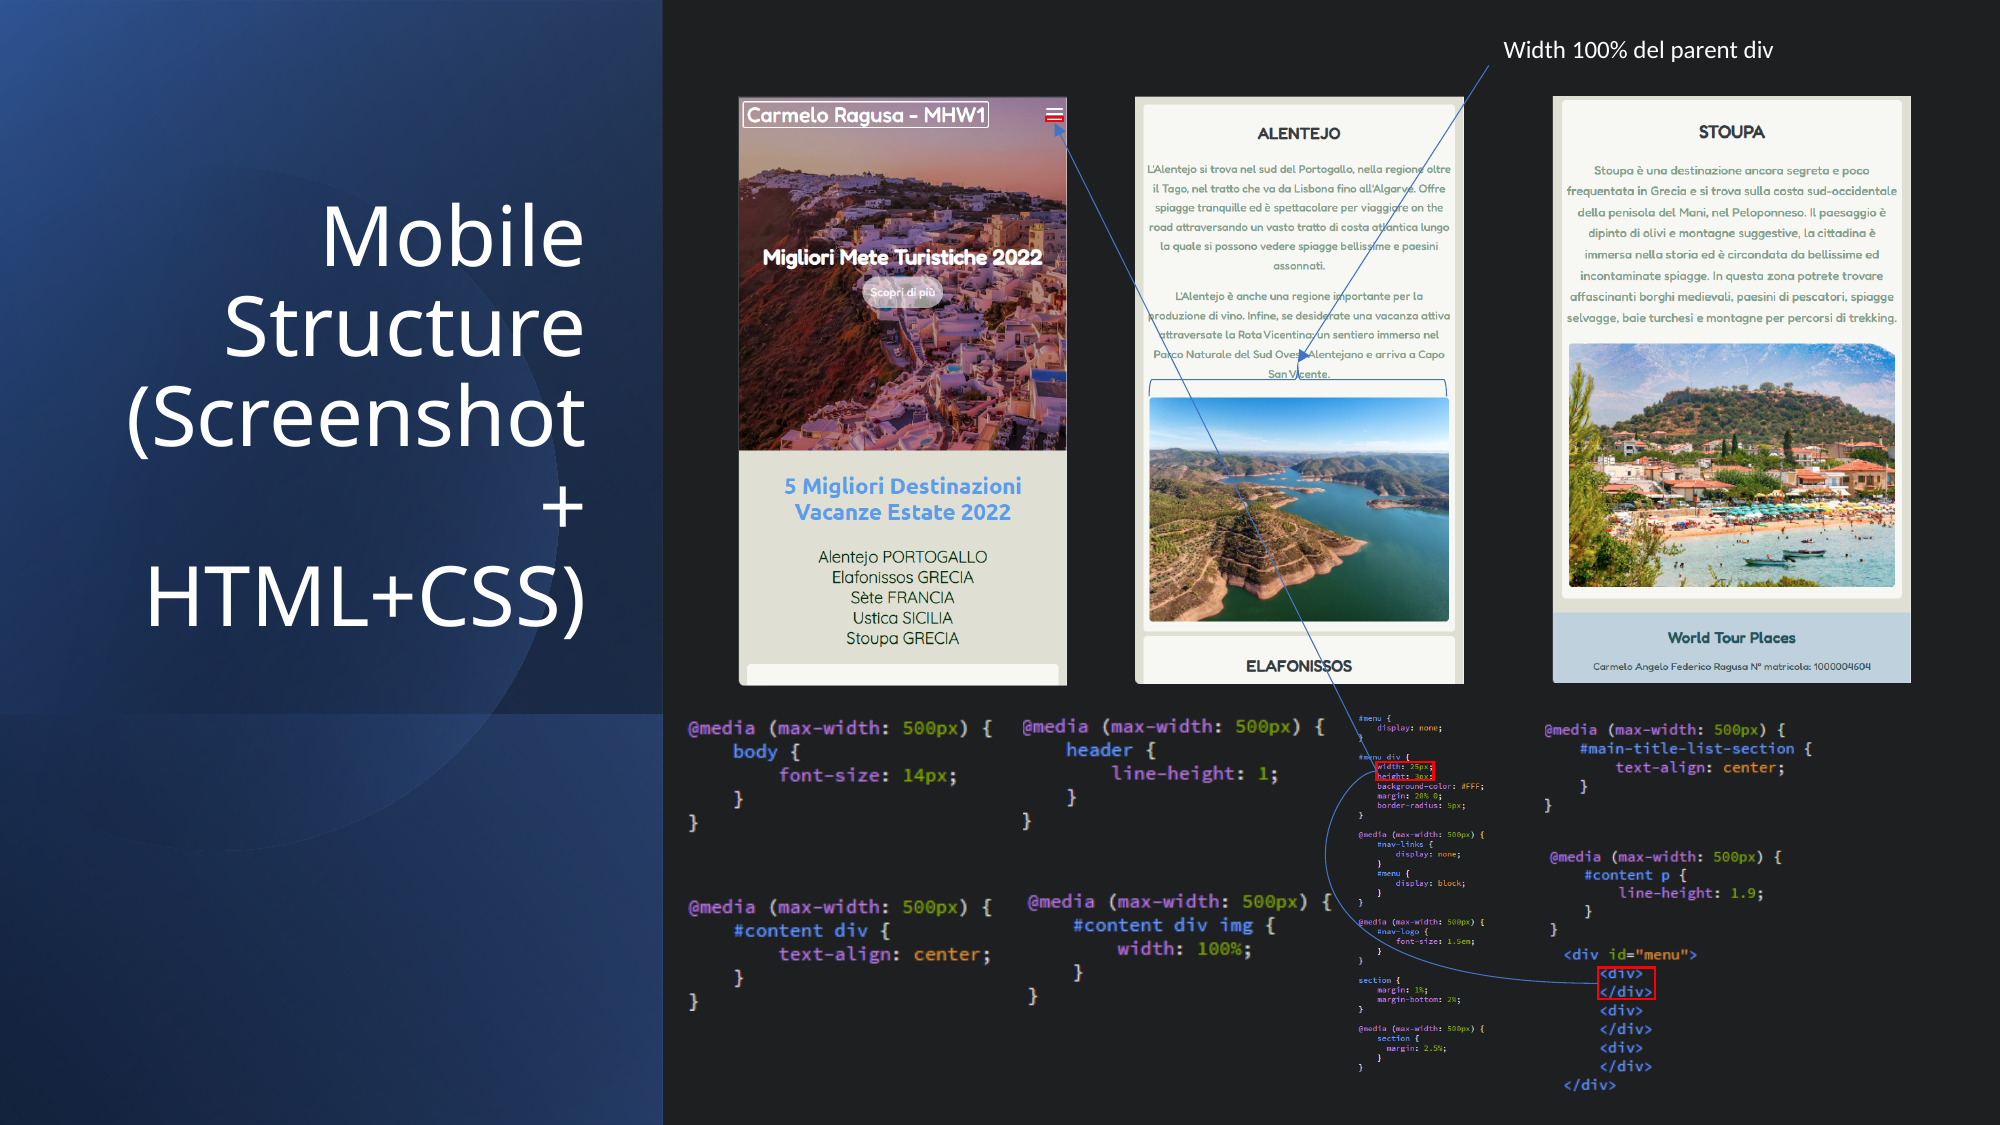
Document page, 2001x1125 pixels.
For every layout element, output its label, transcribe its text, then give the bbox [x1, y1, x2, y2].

picture [1545, 721, 1820, 814]
picture [1022, 714, 1334, 835]
text_box Width 100% del parent div [1488, 26, 1793, 71]
title Mobile Structure (Screenshot+ HTML+CSS) [76, 96, 602, 652]
picture [685, 714, 1000, 837]
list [738, 96, 1067, 686]
picture [1135, 96, 1297, 122]
picture [1552, 946, 1703, 1095]
picture [1377, 714, 1489, 771]
text_box [663, 0, 2000, 1125]
picture [1598, 846, 1785, 939]
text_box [1054, 122, 1377, 772]
picture [1357, 772, 1489, 1073]
text_box [0, 0, 663, 1124]
picture [687, 886, 1338, 1018]
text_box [1297, 65, 1489, 363]
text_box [1376, 771, 1598, 984]
picture [1377, 363, 1464, 684]
picture [1552, 96, 1911, 684]
